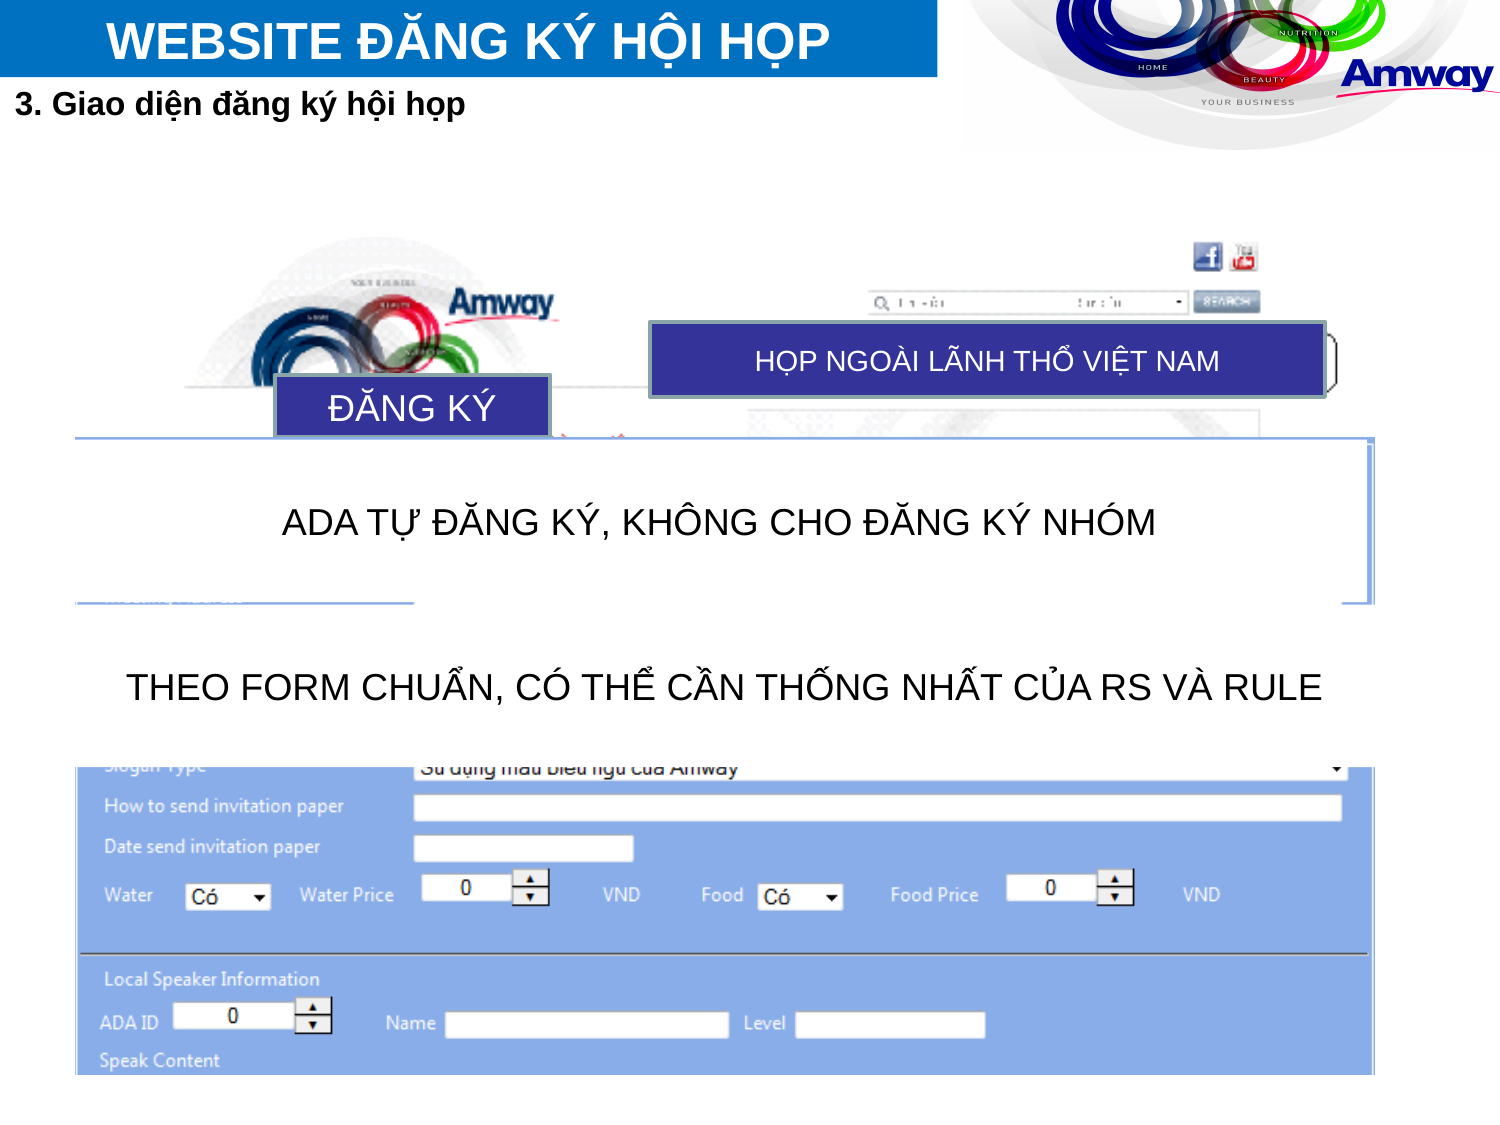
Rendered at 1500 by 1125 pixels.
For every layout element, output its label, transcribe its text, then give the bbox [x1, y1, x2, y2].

text_box WEBSITE ĐĂNG KÝ HỘI HỌP [0, 0, 938, 74]
picture [74, 237, 1376, 1076]
picture [962, 0, 1500, 151]
text_box 3. Giao diện đăng ký hội họp [0, 74, 975, 170]
